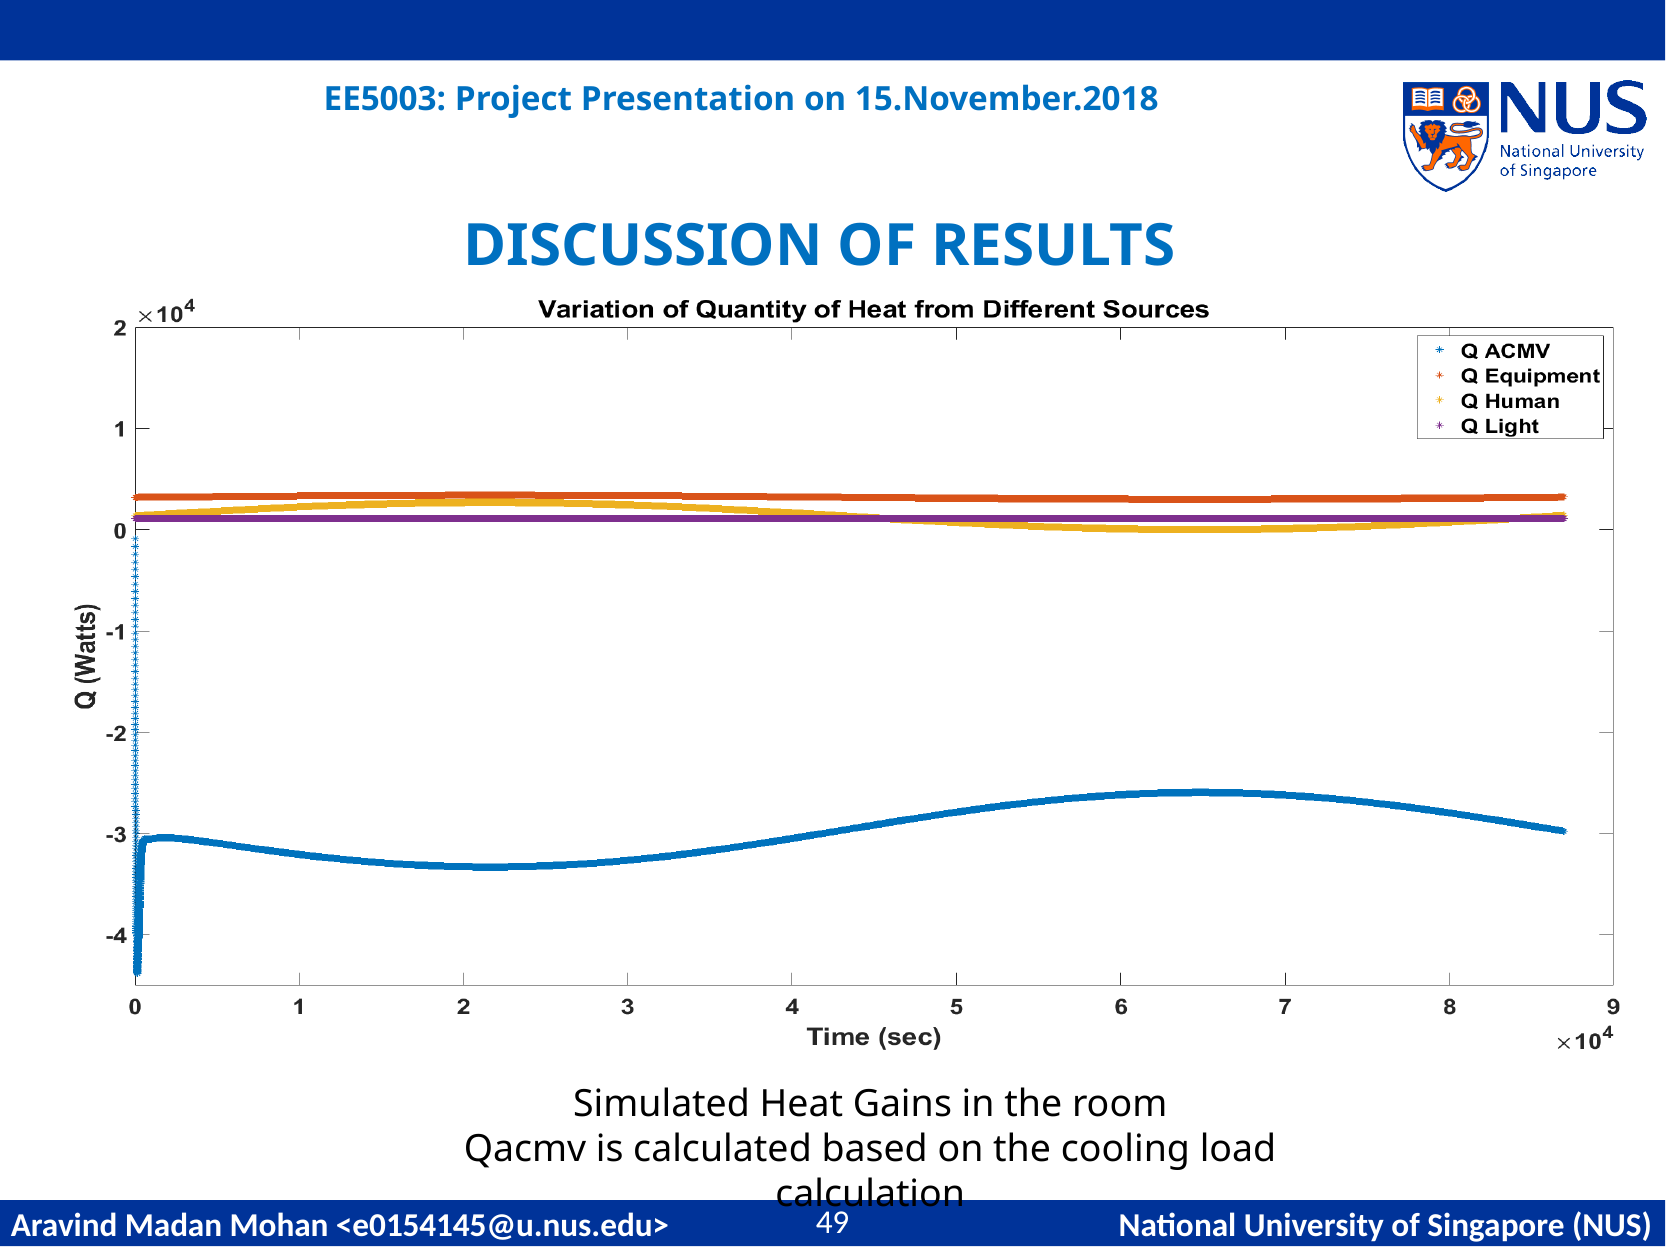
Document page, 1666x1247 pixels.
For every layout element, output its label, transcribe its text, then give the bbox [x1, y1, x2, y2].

picture [57, 289, 1646, 1051]
text_box Simulated Heat Gains in the room Qacmv is calculated based on the cooling load calculation [343, 1070, 1322, 1141]
text_box 49 [727, 1202, 938, 1238]
footer [769, 1238, 896, 1247]
picture [1393, 70, 1658, 200]
text_box Discussion of Results [66, 191, 1573, 286]
